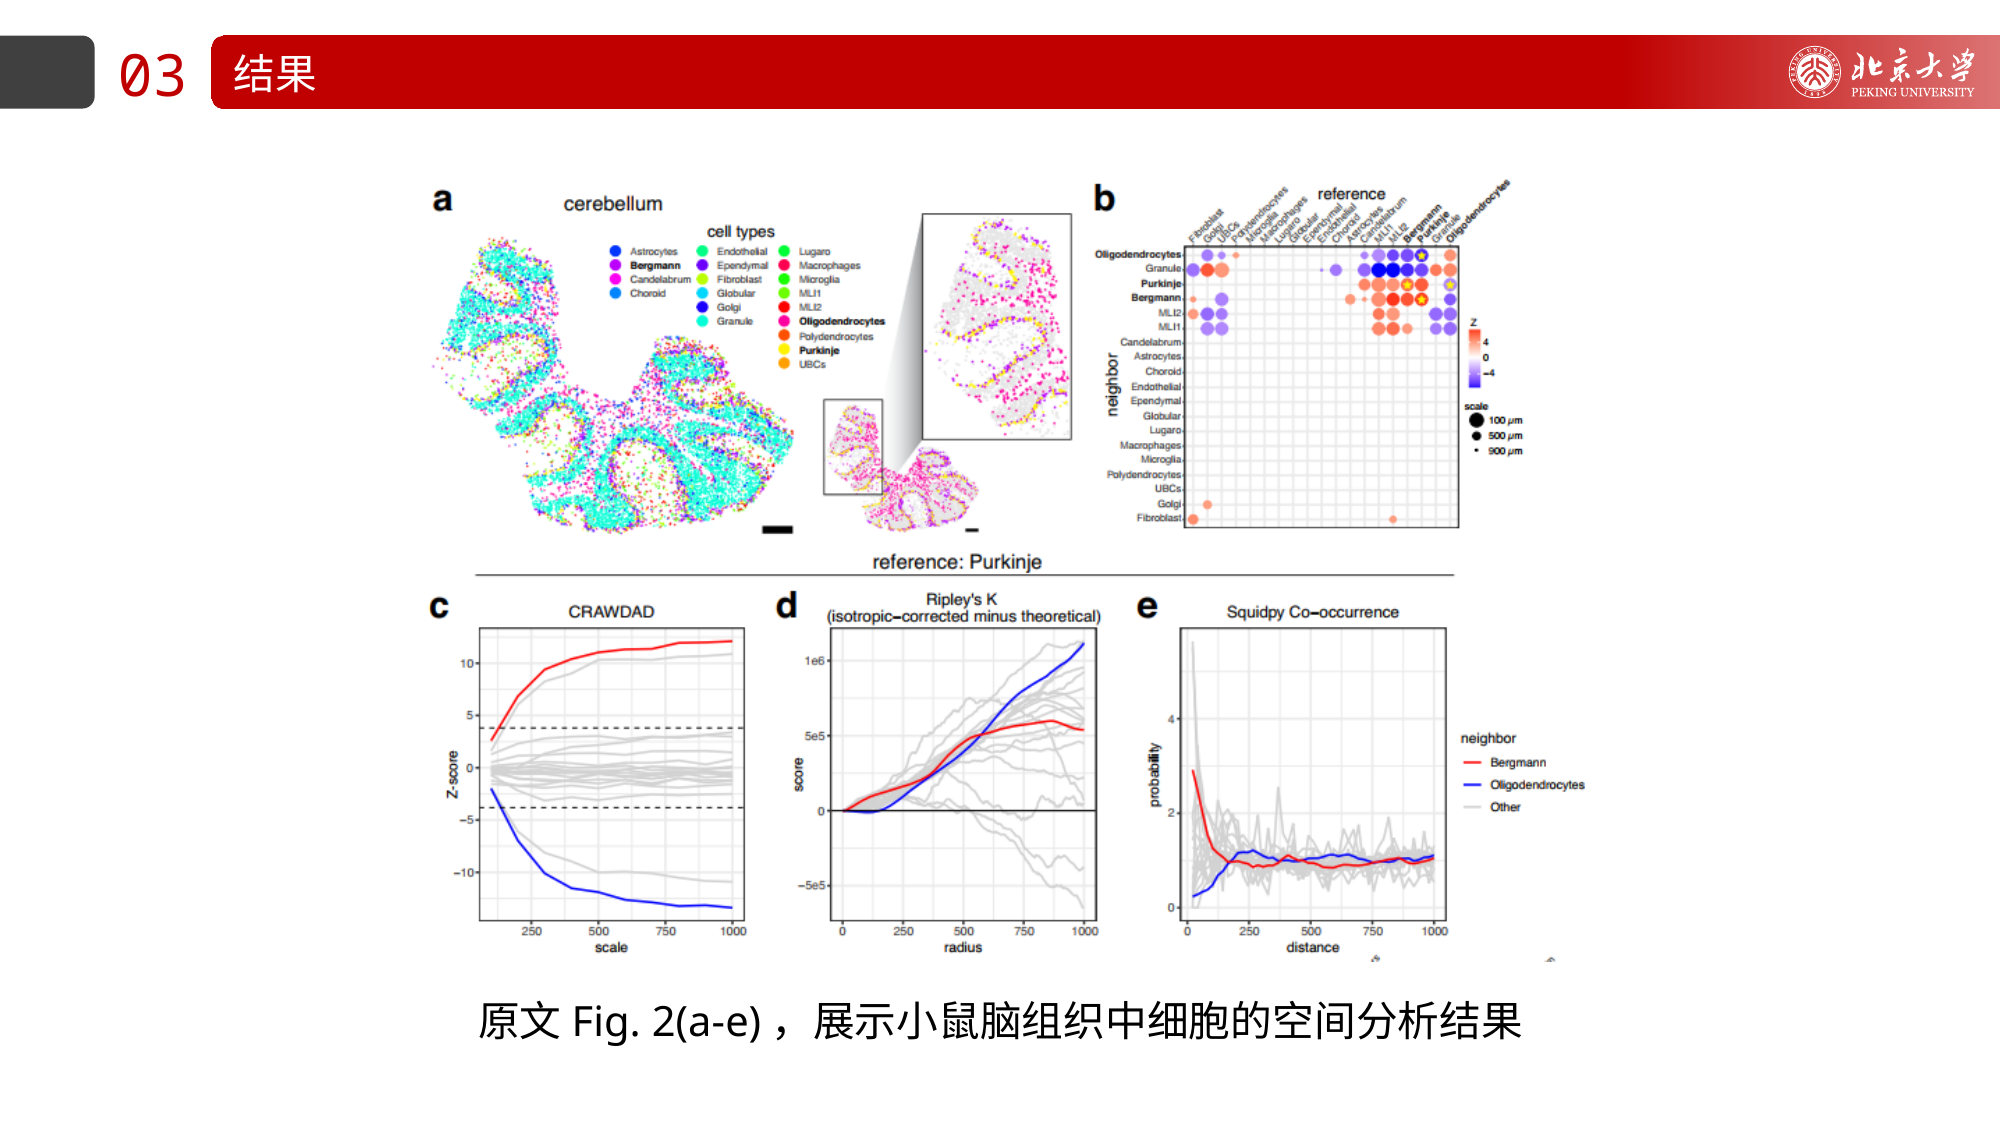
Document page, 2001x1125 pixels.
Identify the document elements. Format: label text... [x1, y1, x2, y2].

picture [390, 166, 1610, 962]
text_box 03 [102, 30, 203, 116]
text_box [210, 34, 2000, 110]
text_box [1788, 45, 1975, 99]
text_box 原文Fig. 2(a-e)，展示小鼠脑组织中细胞的空间分析结果 [463, 987, 1538, 1053]
text_box 结果 [218, 40, 332, 105]
text_box [0, 34, 96, 110]
